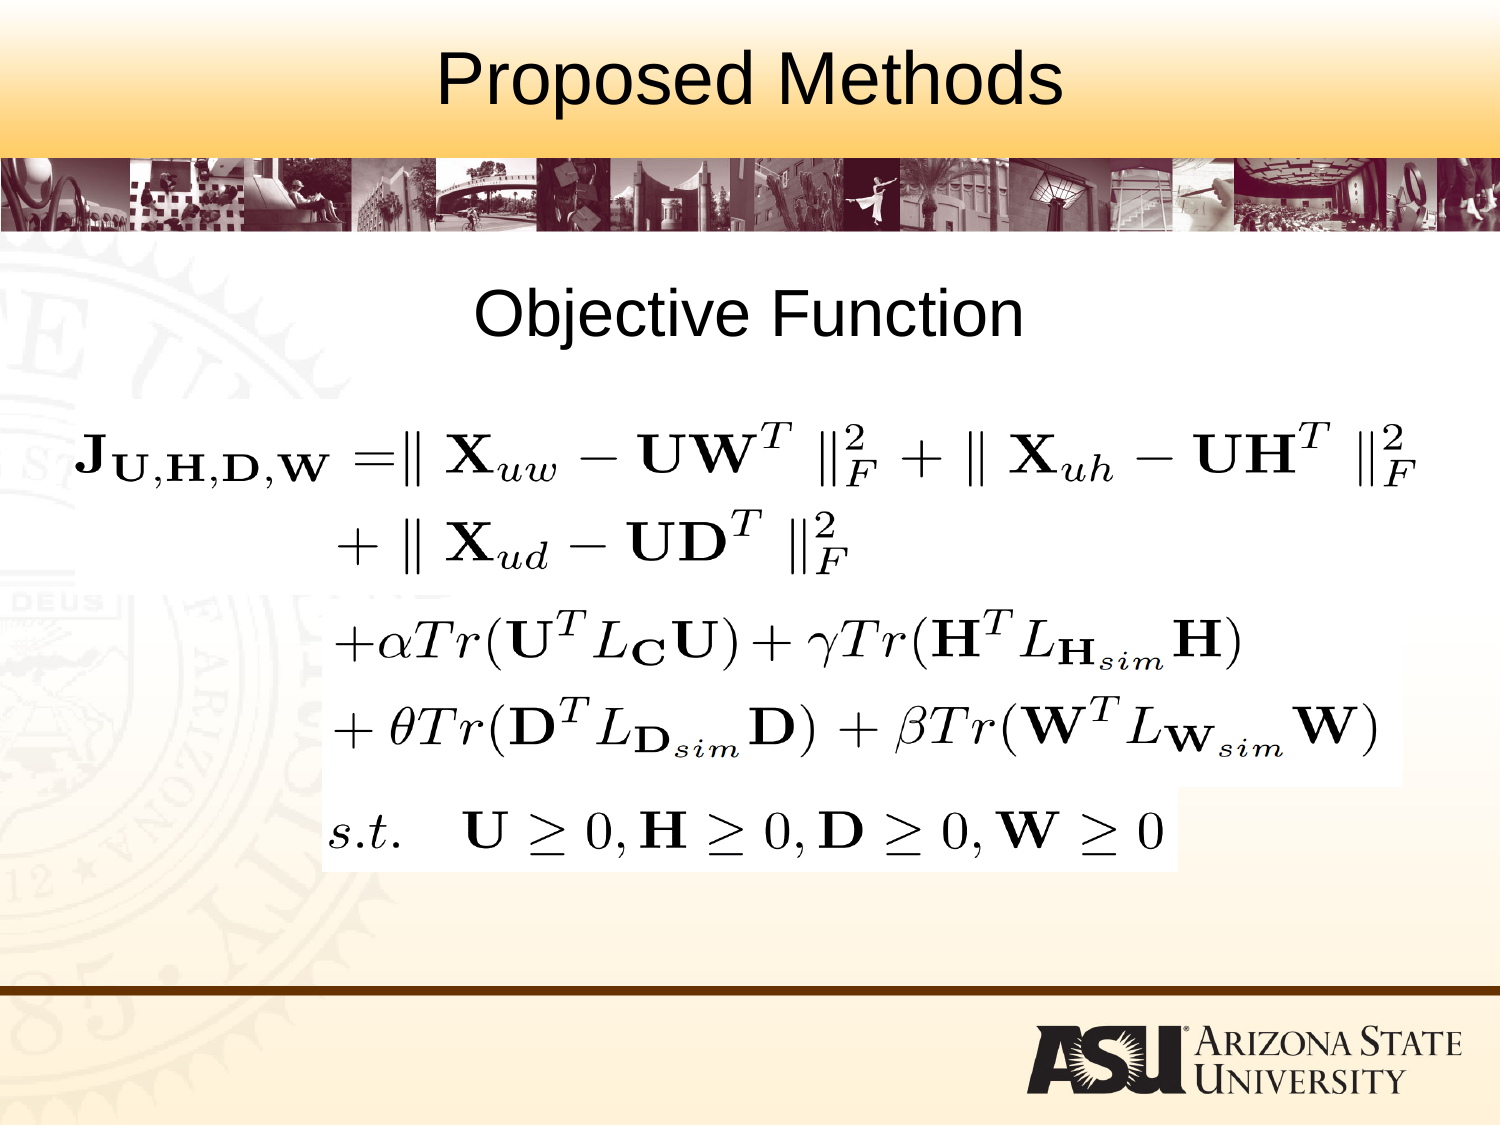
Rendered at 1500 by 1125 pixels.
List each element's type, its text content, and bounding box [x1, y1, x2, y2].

title Proposed Methods [75, 0, 1425, 150]
list Objective Function [75, 262, 1425, 399]
picture [0, 0, 1500, 1125]
list Objective Function [75, 596, 1425, 963]
